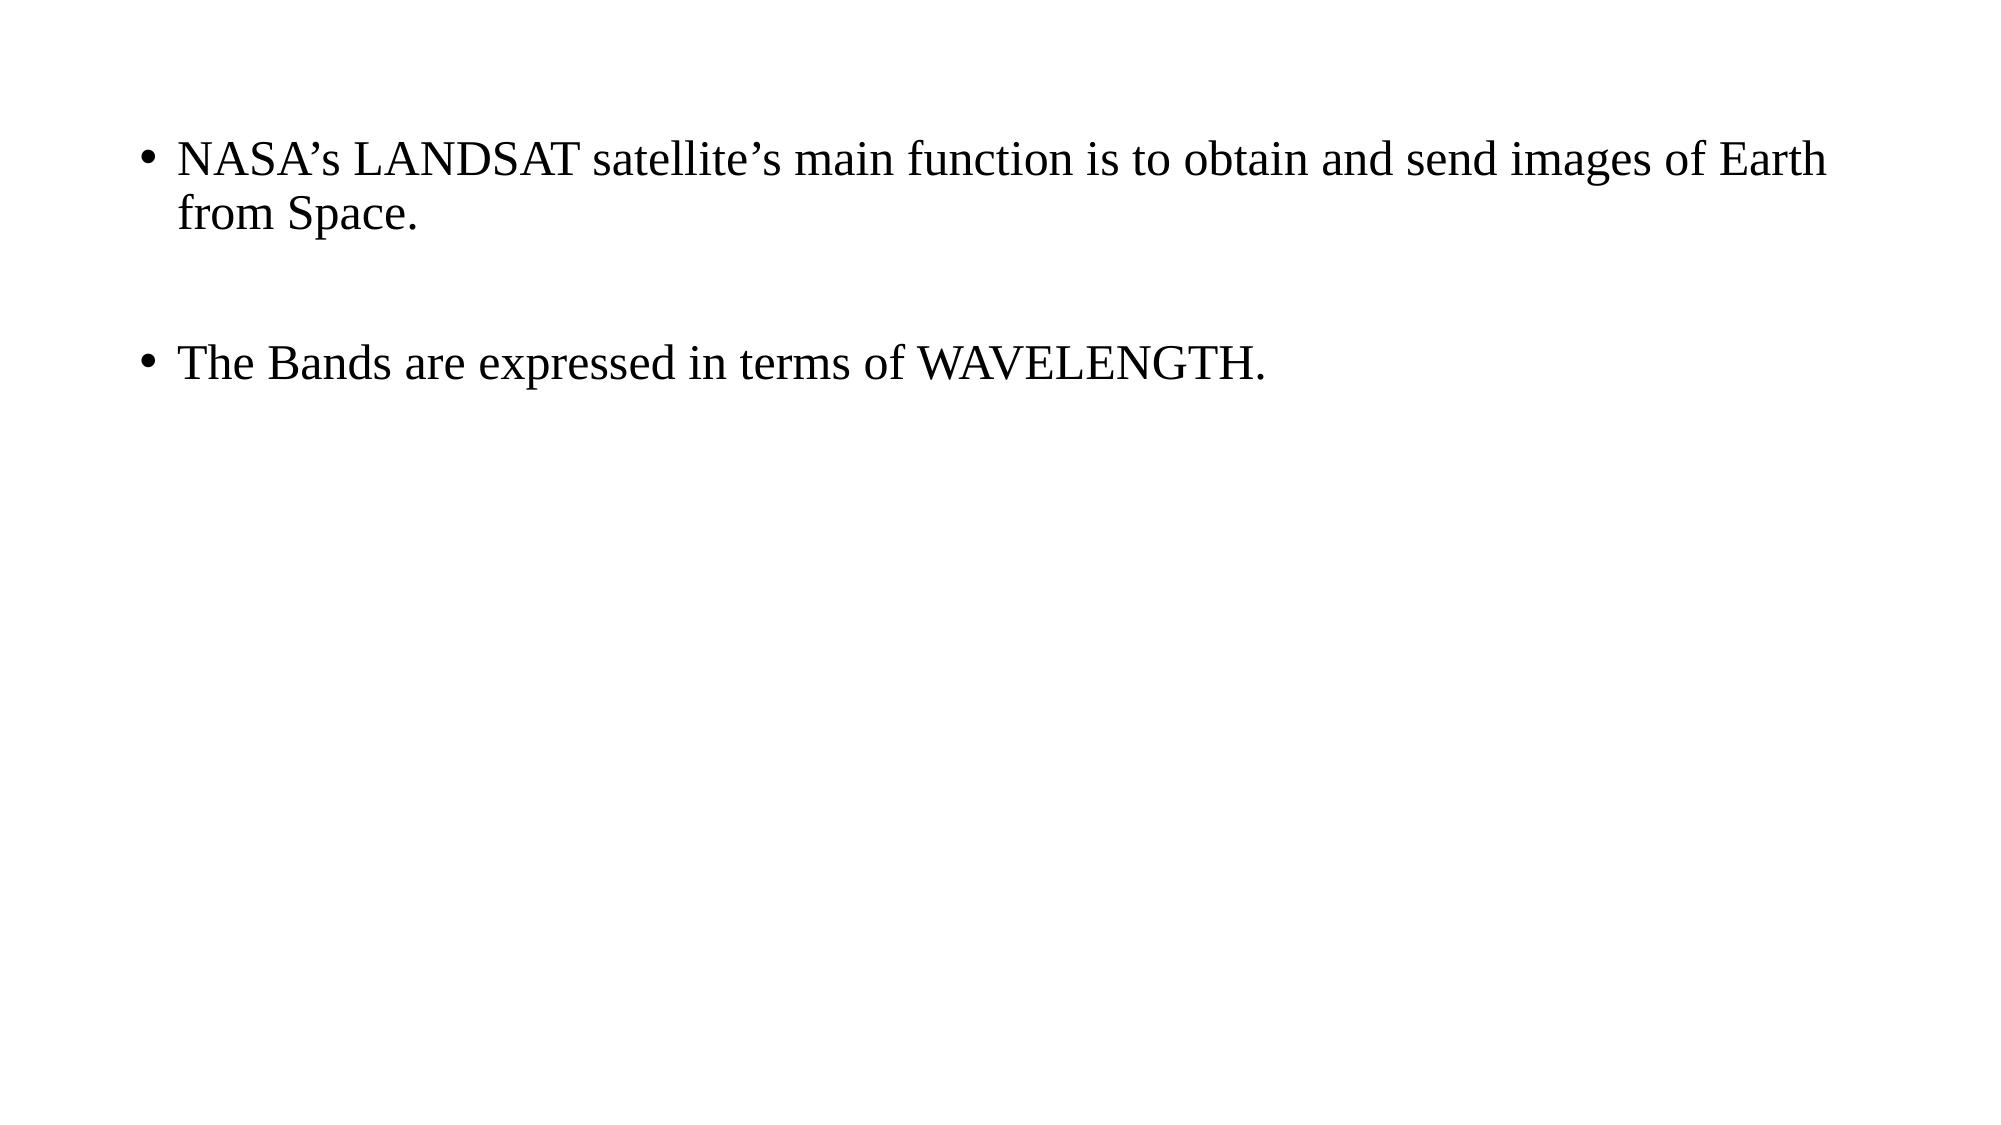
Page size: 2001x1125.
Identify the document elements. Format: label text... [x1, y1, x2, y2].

list NASA’s LANDSAT satellite’s main function is to obtain and send images of Earth from Space. The Bands are expressed in terms of WAVELENGTH. [124, 125, 1850, 839]
